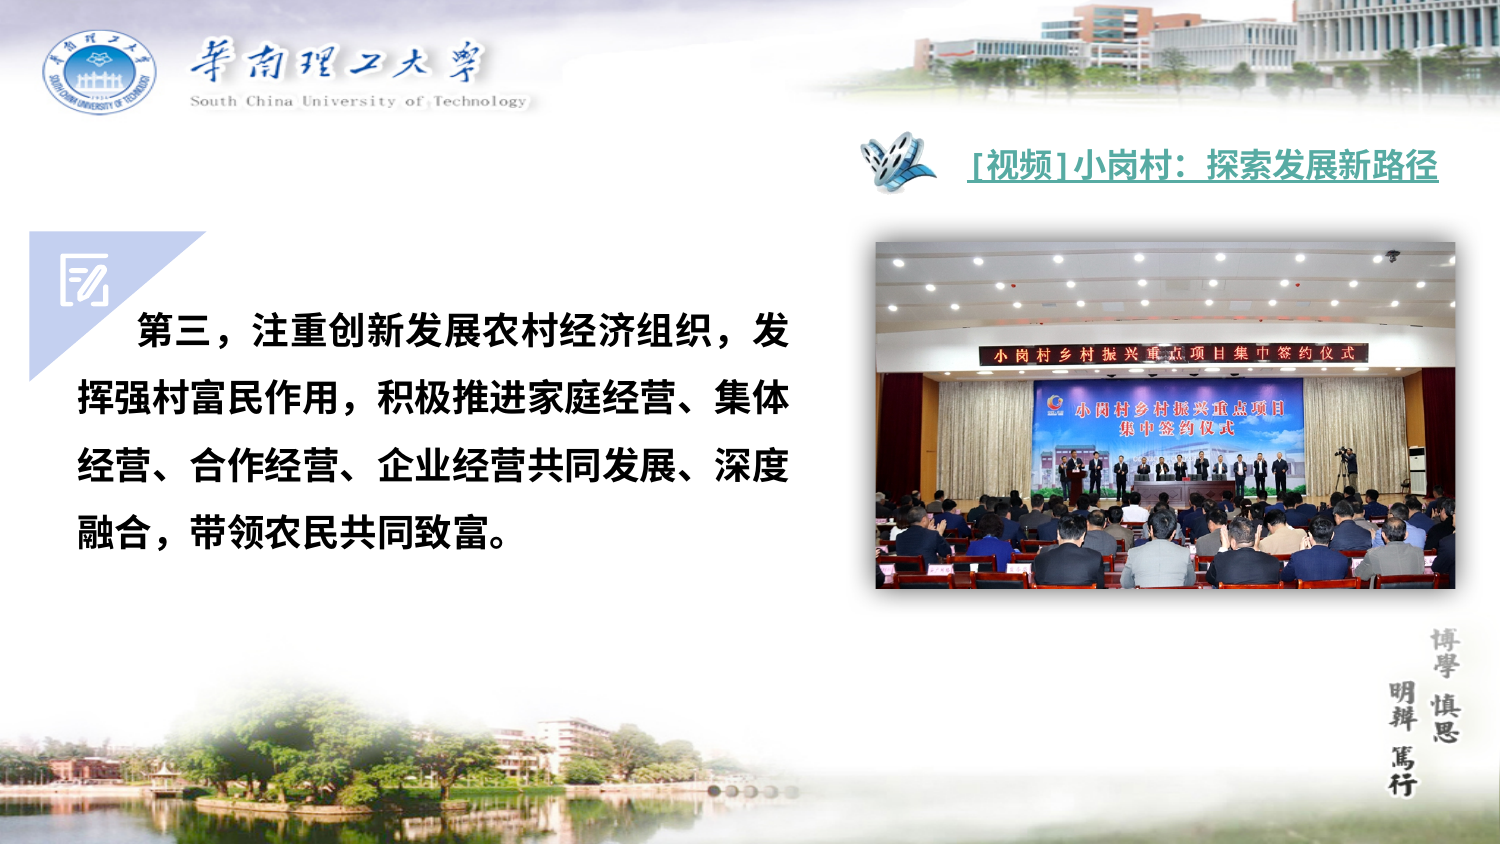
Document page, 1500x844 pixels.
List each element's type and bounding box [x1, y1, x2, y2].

picture [0, 0, 1500, 844]
text_box [29, 231, 830, 589]
text_box [852, 130, 1456, 195]
